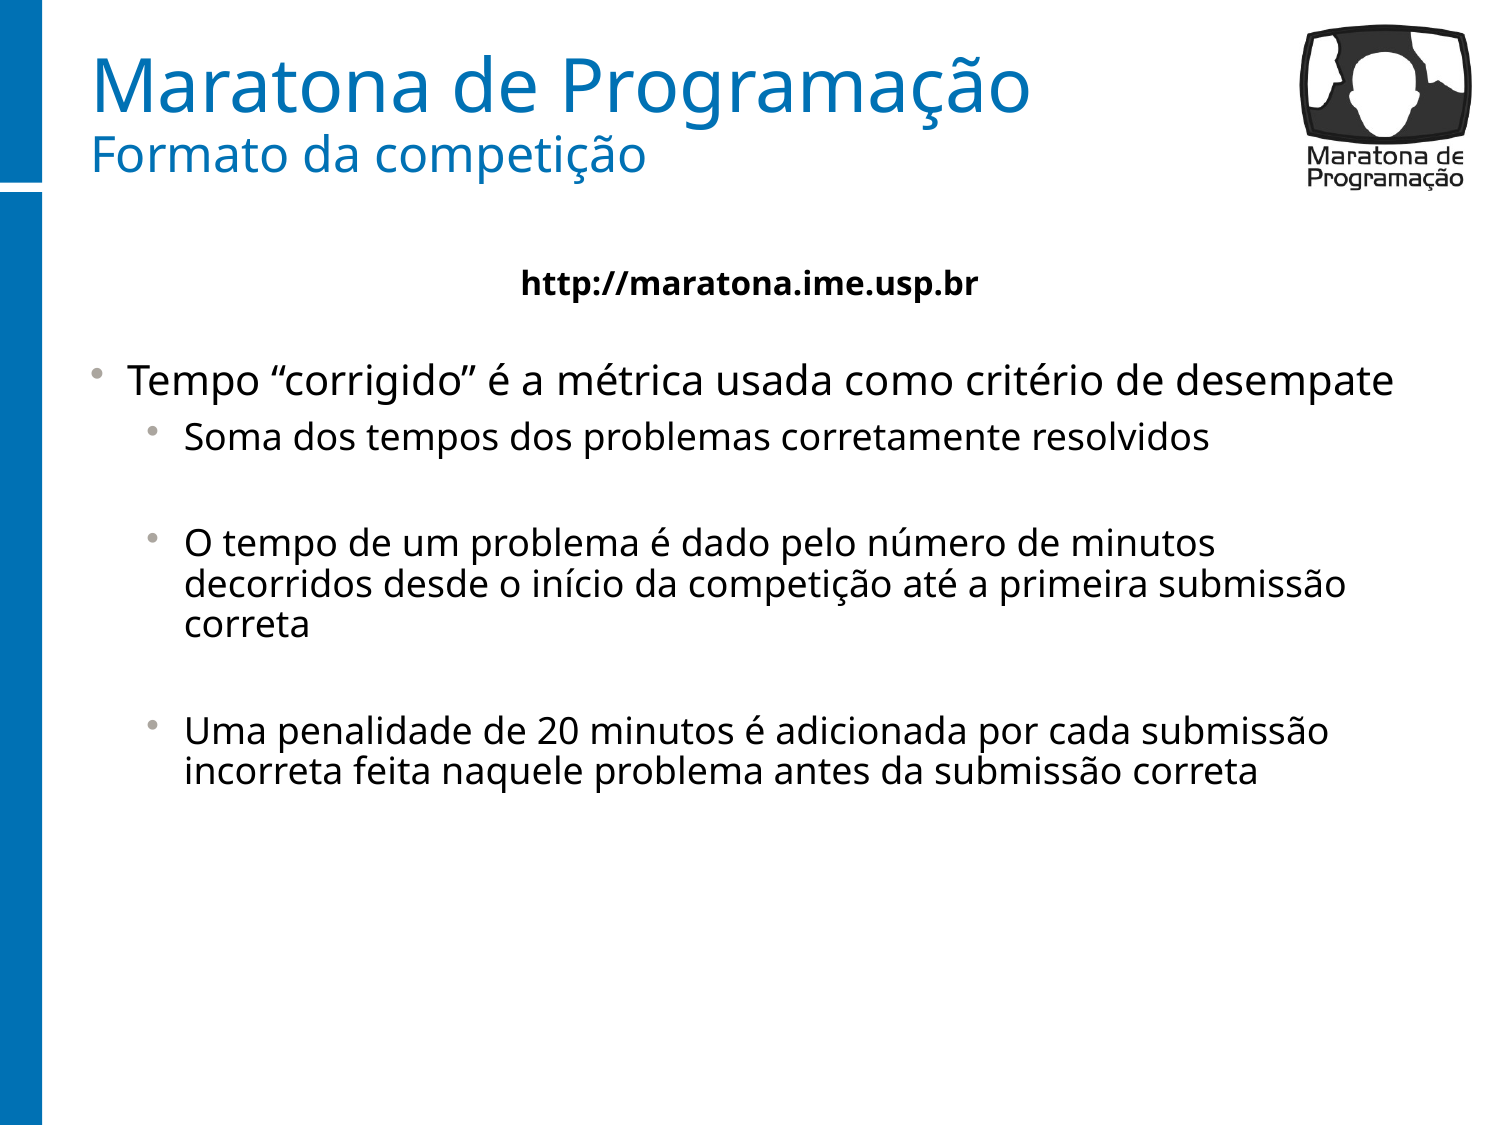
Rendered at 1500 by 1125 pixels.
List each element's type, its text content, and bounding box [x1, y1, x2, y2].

picture [1298, 24, 1472, 191]
text_box http://maratona.ime.usp.br [505, 262, 995, 310]
title Maratona de Programação Formato da competição [74, 44, 1293, 191]
list Tempo “corrigido” é a métrica usada como critério de desempate Soma dos tempos dos problemas corretamente resolvidos O tempo de um problema é dado pelo número de minutos decorridos desde o início da competição até a primeira submissão correta Uma penalidade de 20 minutos é adicionada por cada submissão incorreta feita naquele problema antes da submissão correta [74, 351, 1426, 1006]
